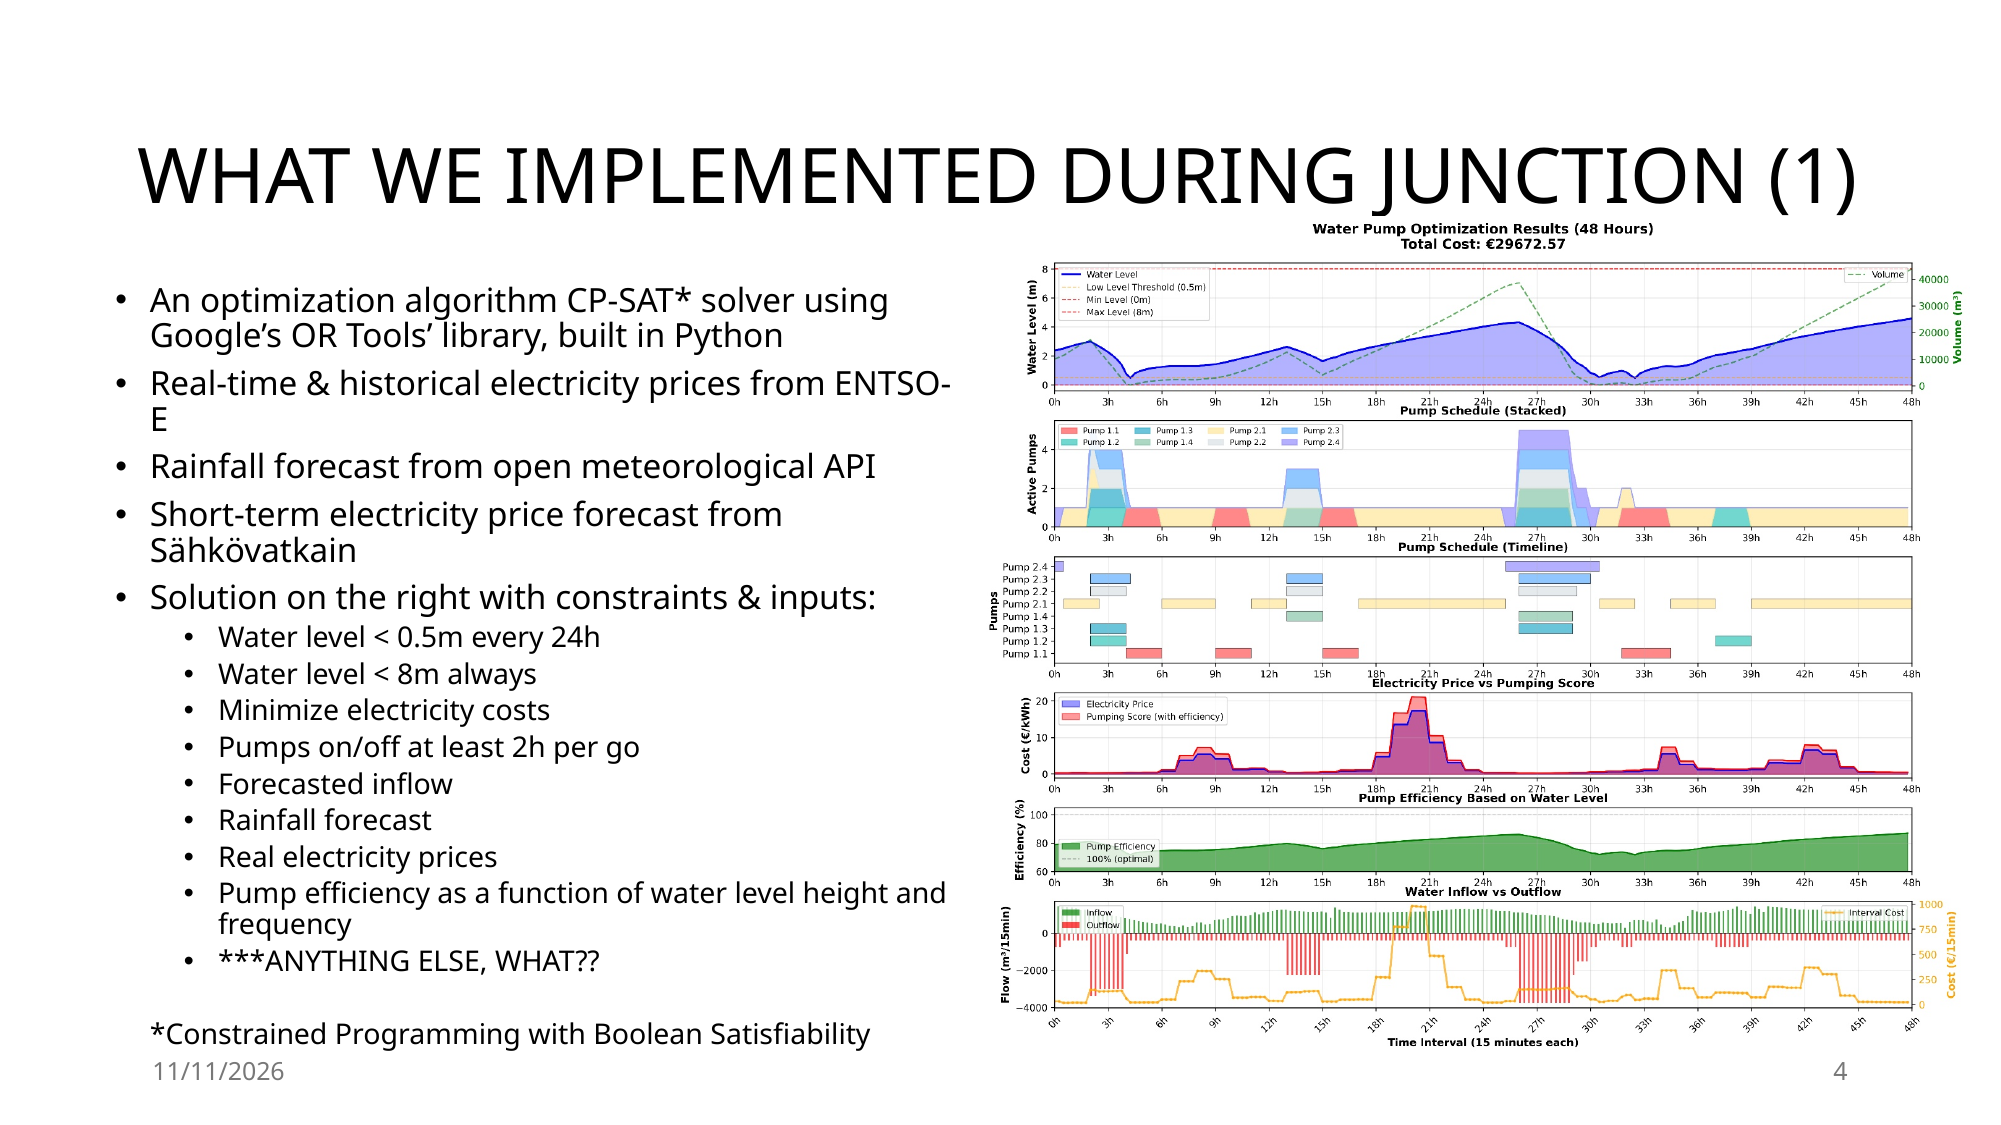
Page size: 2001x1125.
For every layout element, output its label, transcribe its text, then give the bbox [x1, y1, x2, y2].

picture [981, 215, 1970, 1055]
slide_number 4 [1412, 1055, 1863, 1103]
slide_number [137, 1042, 588, 1103]
title WHAT WE IMPLEMENTED DURING JUNCTION (1) [122, 59, 2000, 228]
list An optimization algorithm CP-SAT* solver using Google’s OR Tools’ library, built in Python Real-time & historical electricity prices from ENTSO-E Rainfall forecast from open meteorological API Short-term electricity price forecast from Sähkövatkain Solution on the right with constraints & inputs: Water level < 0.5m every 24h Water level < 8m always Minimize electricity costs Pumps on/off at least 2h per go Forecasted inflow Rainfall forecast Real electricity prices Pump efficiency as a function of water level height and frequency ***ANYTHING ELSE, WHAT?? *Constrained Programming with Boolean Satisfiability [100, 275, 982, 1073]
